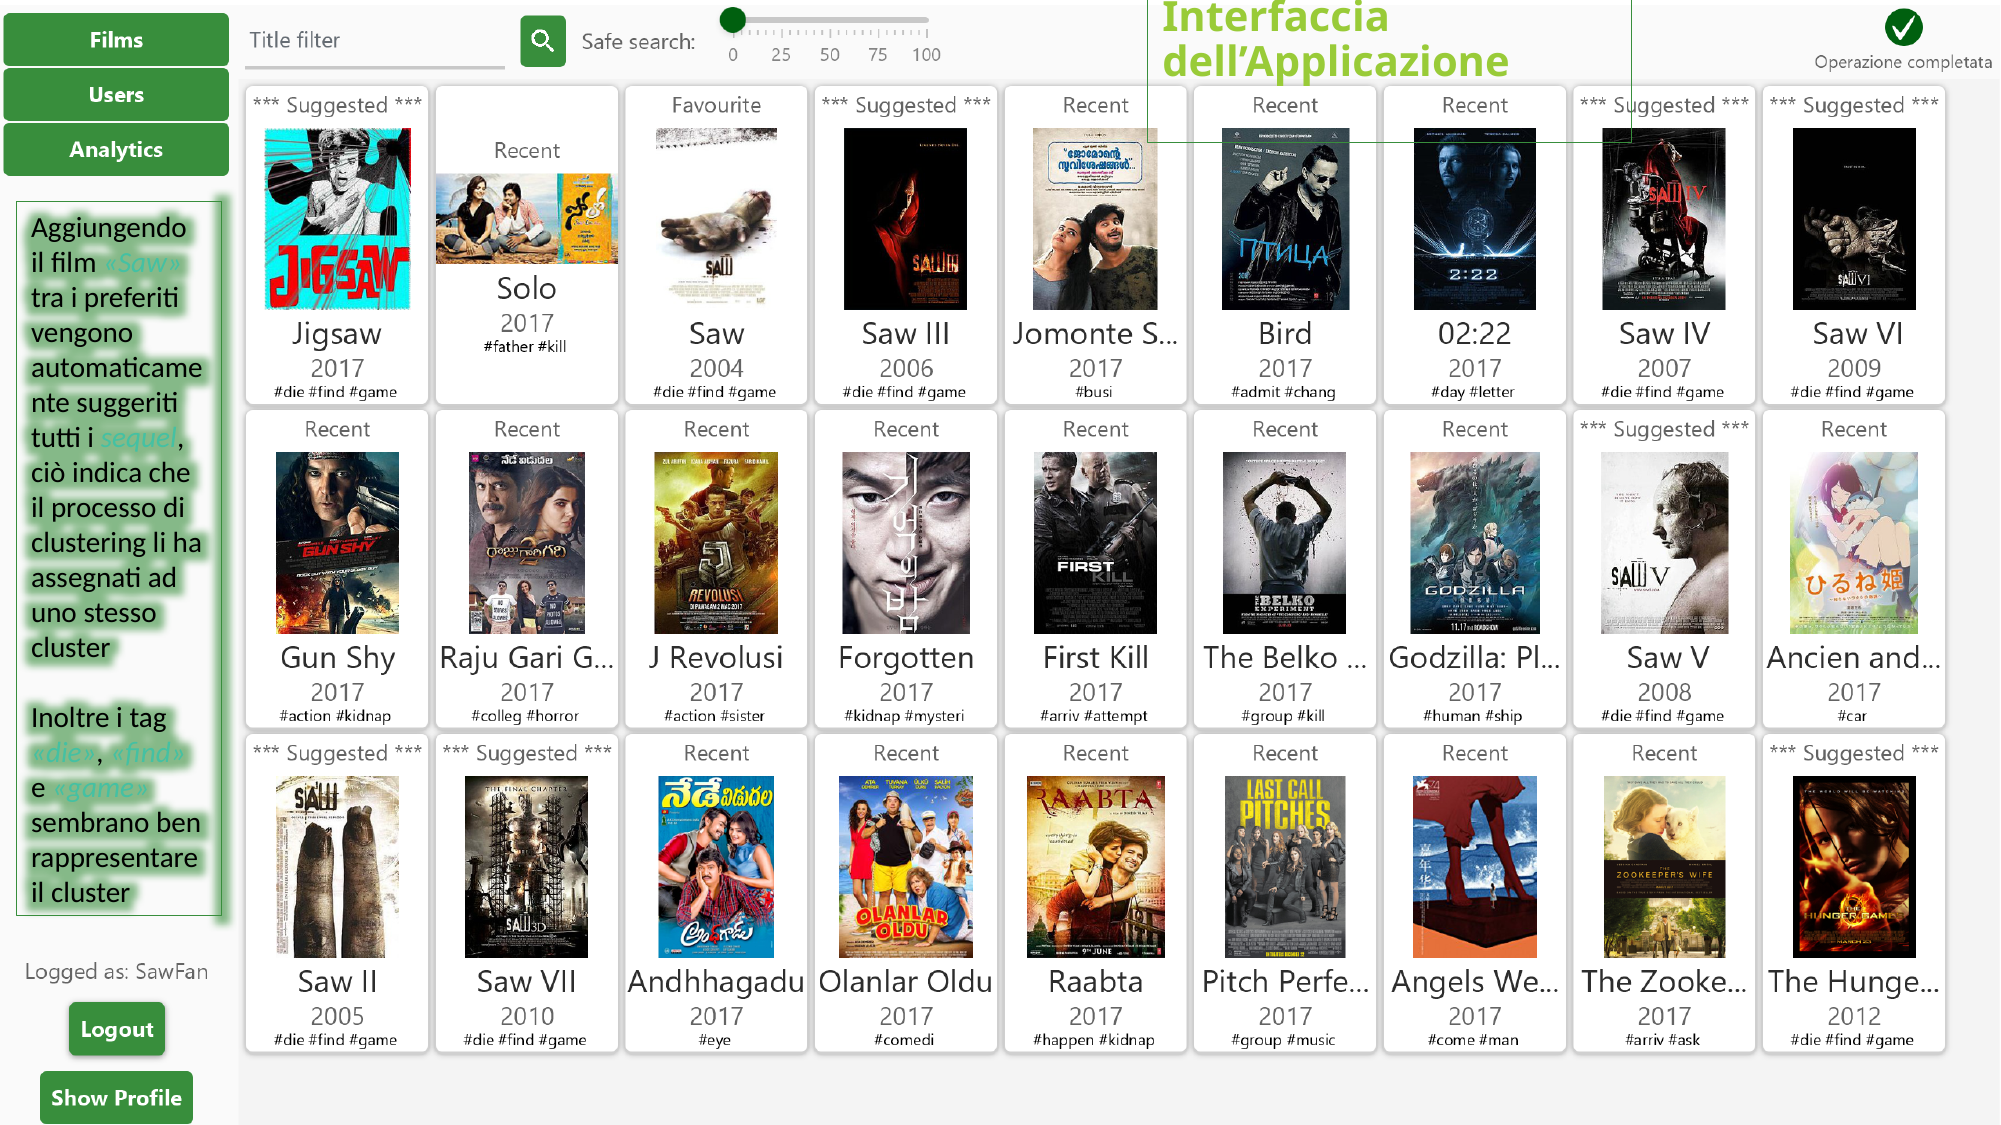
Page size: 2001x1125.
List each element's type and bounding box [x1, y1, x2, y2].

list [0, 0, 2000, 1125]
